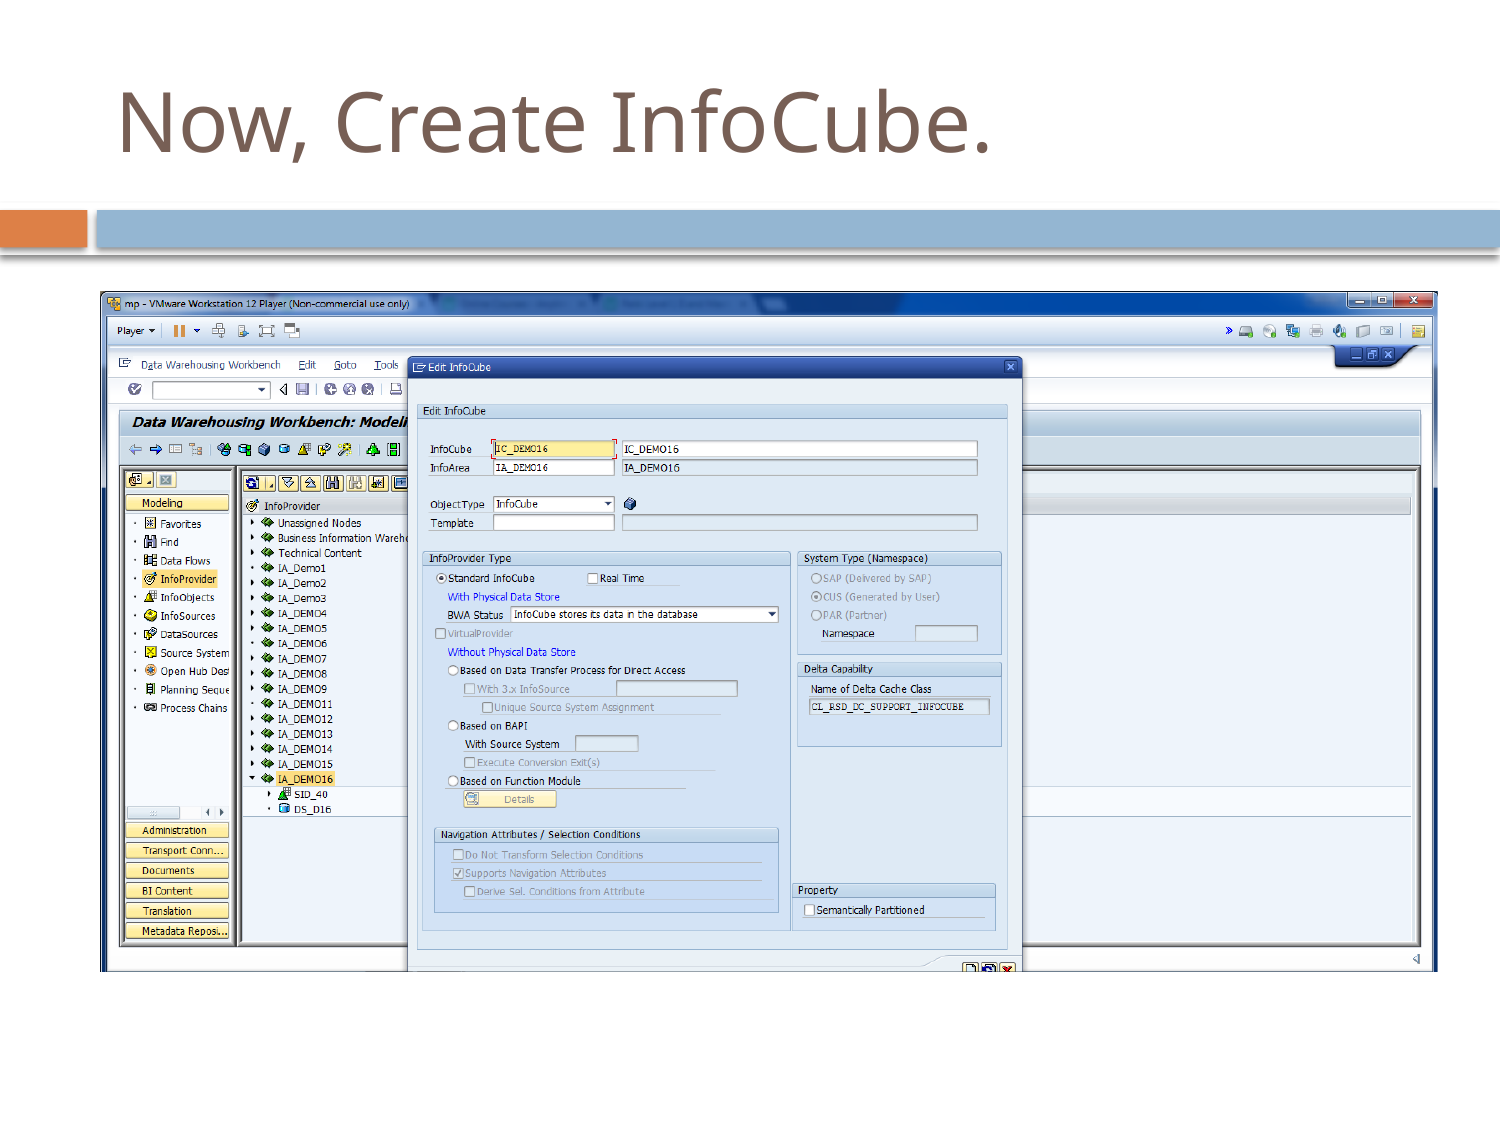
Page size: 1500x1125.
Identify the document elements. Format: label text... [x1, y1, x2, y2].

title Now, Create InfoCube. [100, 37, 1438, 200]
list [100, 290, 1439, 972]
